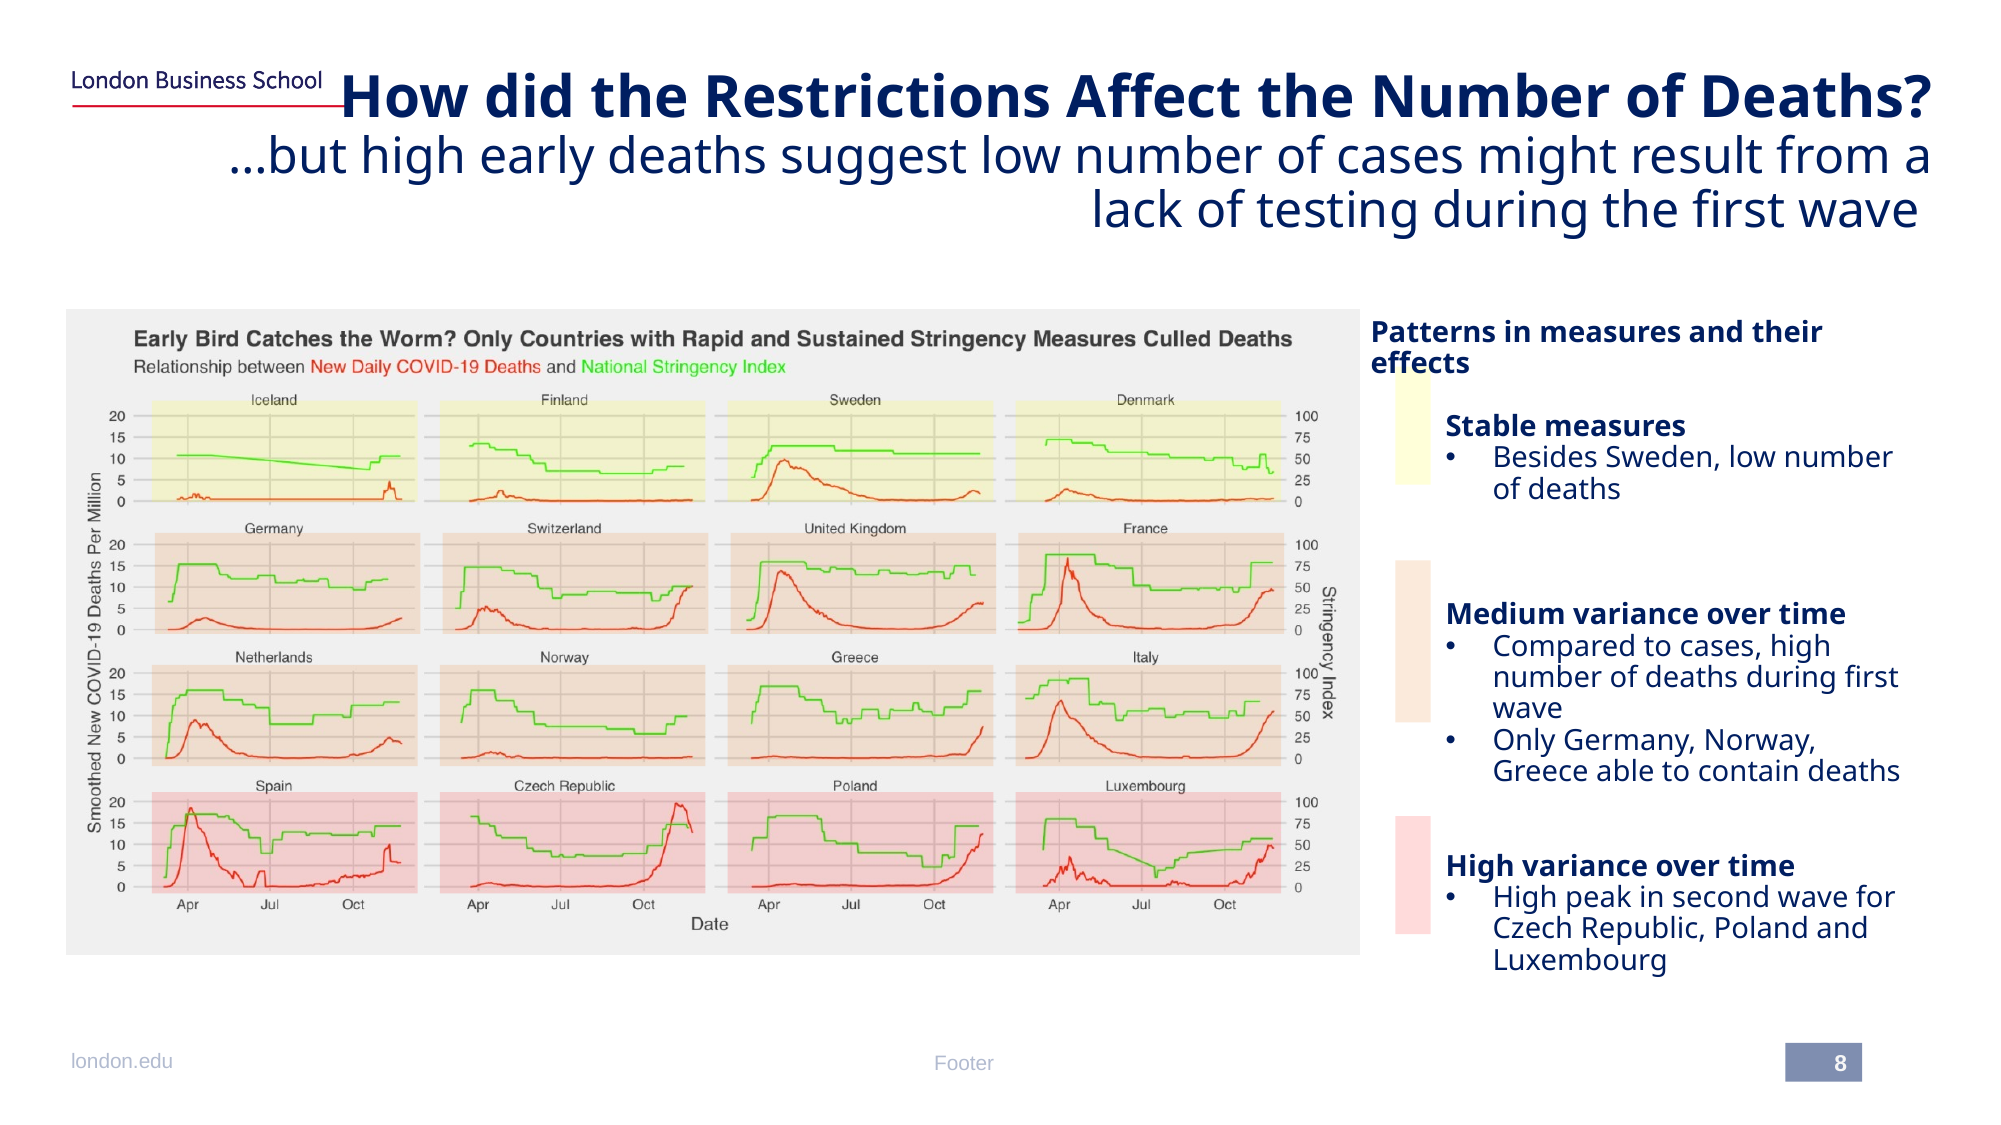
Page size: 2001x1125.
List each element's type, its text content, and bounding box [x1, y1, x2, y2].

picture [0, 0, 2001, 1125]
text_box Patterns in measures and their effects Stable measures Besides Sweden, low number of deaths Medium variance over time Compared to cases, high number of deaths during first wave Only Germany, Norway, Greece able to contain deaths High variance over time High peak in second wave for Czech Republic, Poland and Luxembourg [1355, 309, 1917, 985]
title How did the Restrictions Affect the Number of Deaths? …but high early deaths suggest low number of cases might result from a lack of testing during the first wave [175, 59, 1933, 137]
